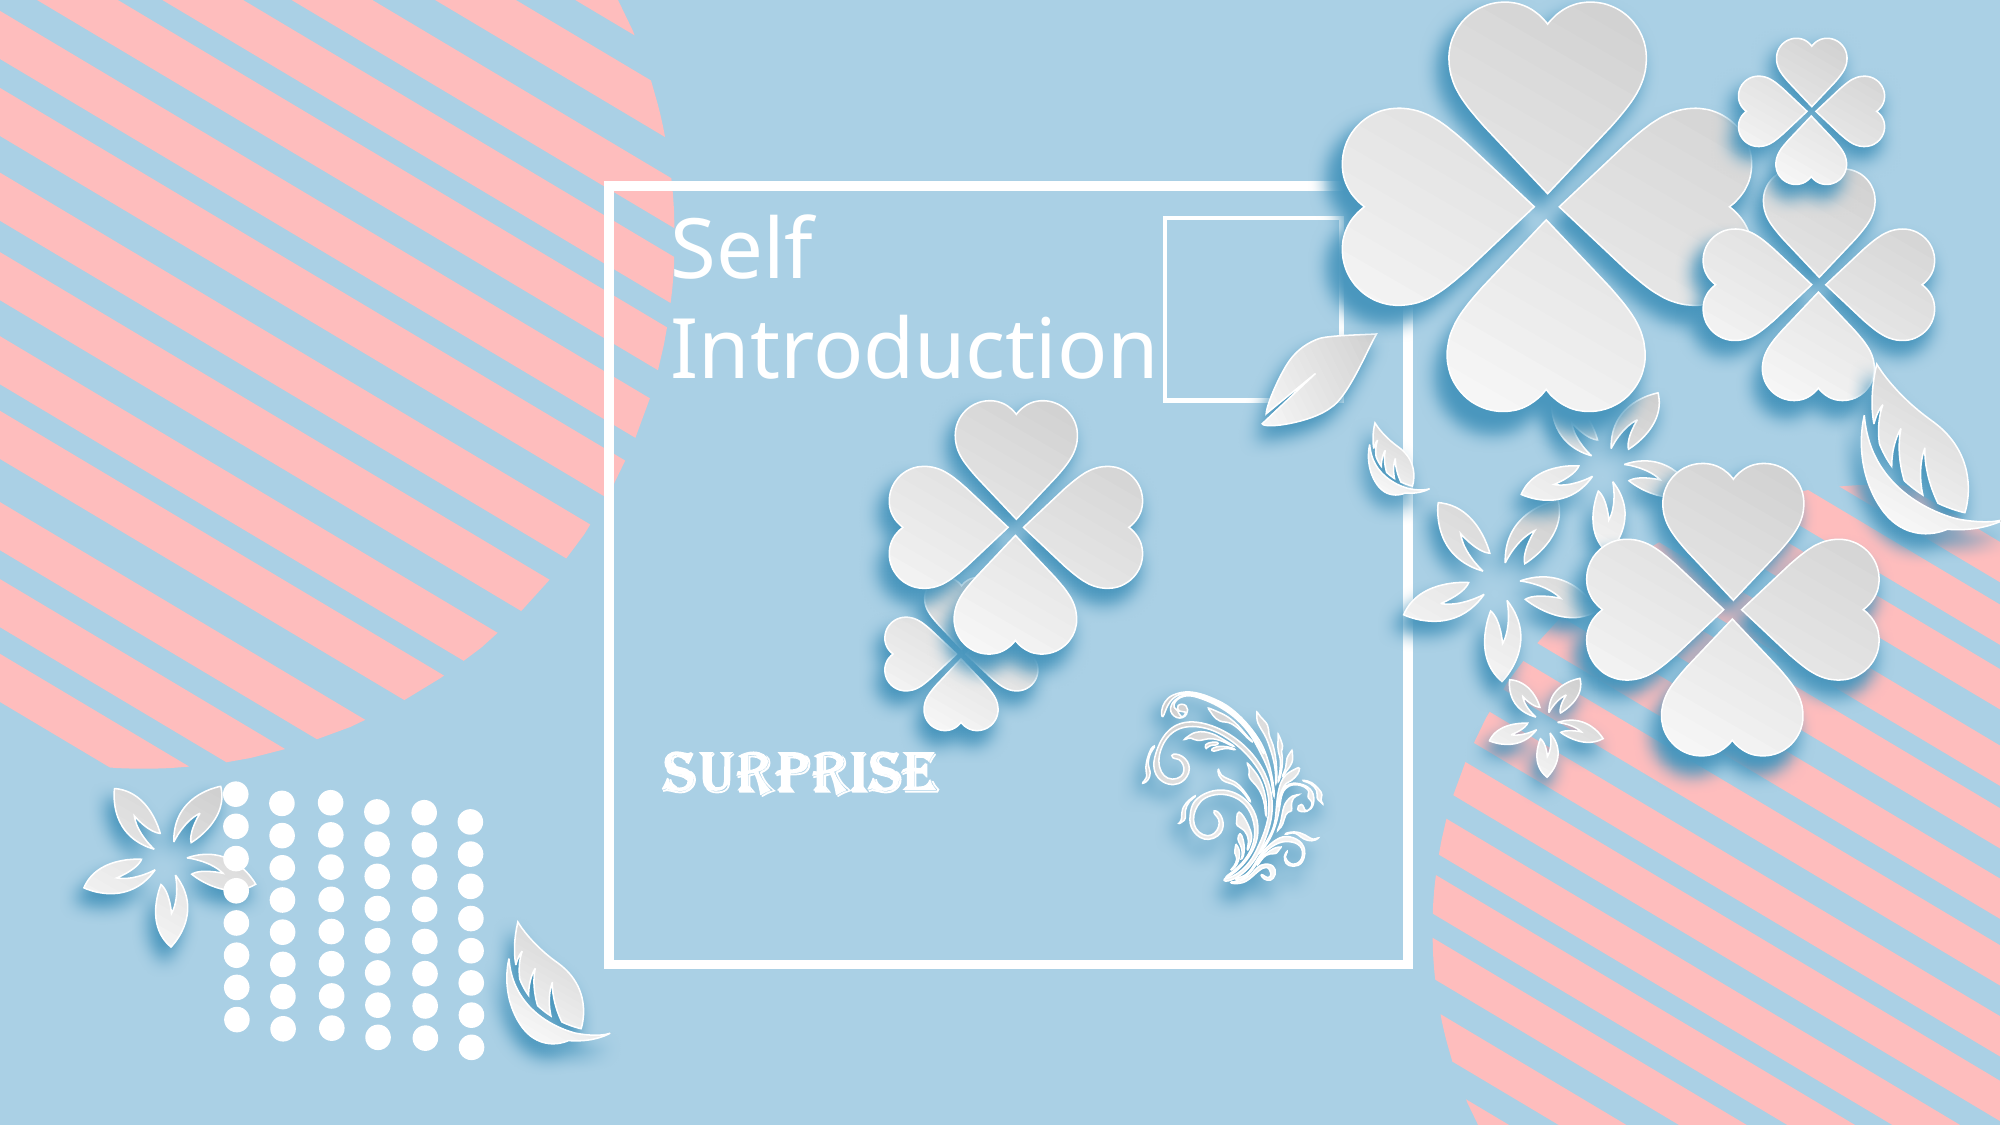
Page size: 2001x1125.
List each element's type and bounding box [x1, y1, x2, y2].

text_box [1141, 690, 1324, 885]
text_box [1260, 333, 1376, 427]
text_box [675, 751, 694, 764]
text_box [1737, 75, 1809, 148]
text_box [1627, 391, 1661, 451]
text_box [0, 0, 675, 769]
text_box [1610, 437, 1620, 450]
text_box [1432, 484, 2000, 1125]
text_box [540, 1014, 611, 1045]
text_box [1341, 107, 1536, 307]
text_box [812, 751, 940, 797]
text_box [736, 751, 811, 797]
text_box [1526, 464, 1594, 484]
text_box [1824, 227, 1936, 342]
text_box [1627, 476, 1653, 484]
text_box [1774, 114, 1848, 186]
text_box [1860, 414, 1897, 484]
text_box [1871, 361, 1970, 484]
text_box [1367, 420, 1430, 497]
text_box [698, 752, 735, 794]
text_box [113, 787, 162, 851]
text_box [1623, 459, 1668, 476]
text_box [1666, 462, 1801, 484]
text_box [1557, 107, 1752, 306]
text_box [1164, 217, 1343, 402]
text_box [1402, 587, 1432, 623]
text_box [1572, 448, 1593, 457]
text_box [82, 858, 156, 895]
text_box [167, 755, 540, 1086]
text_box [1702, 227, 1814, 342]
text_box [1761, 290, 1875, 402]
text_box [154, 882, 167, 945]
text_box [1814, 75, 1886, 148]
text_box [1775, 37, 1849, 109]
text_box [661, 763, 696, 794]
text_box [1762, 173, 1877, 279]
text_box [608, 185, 1409, 966]
text_box [540, 947, 585, 1030]
text_box [1447, 1, 1648, 196]
text_box [1446, 218, 1647, 413]
